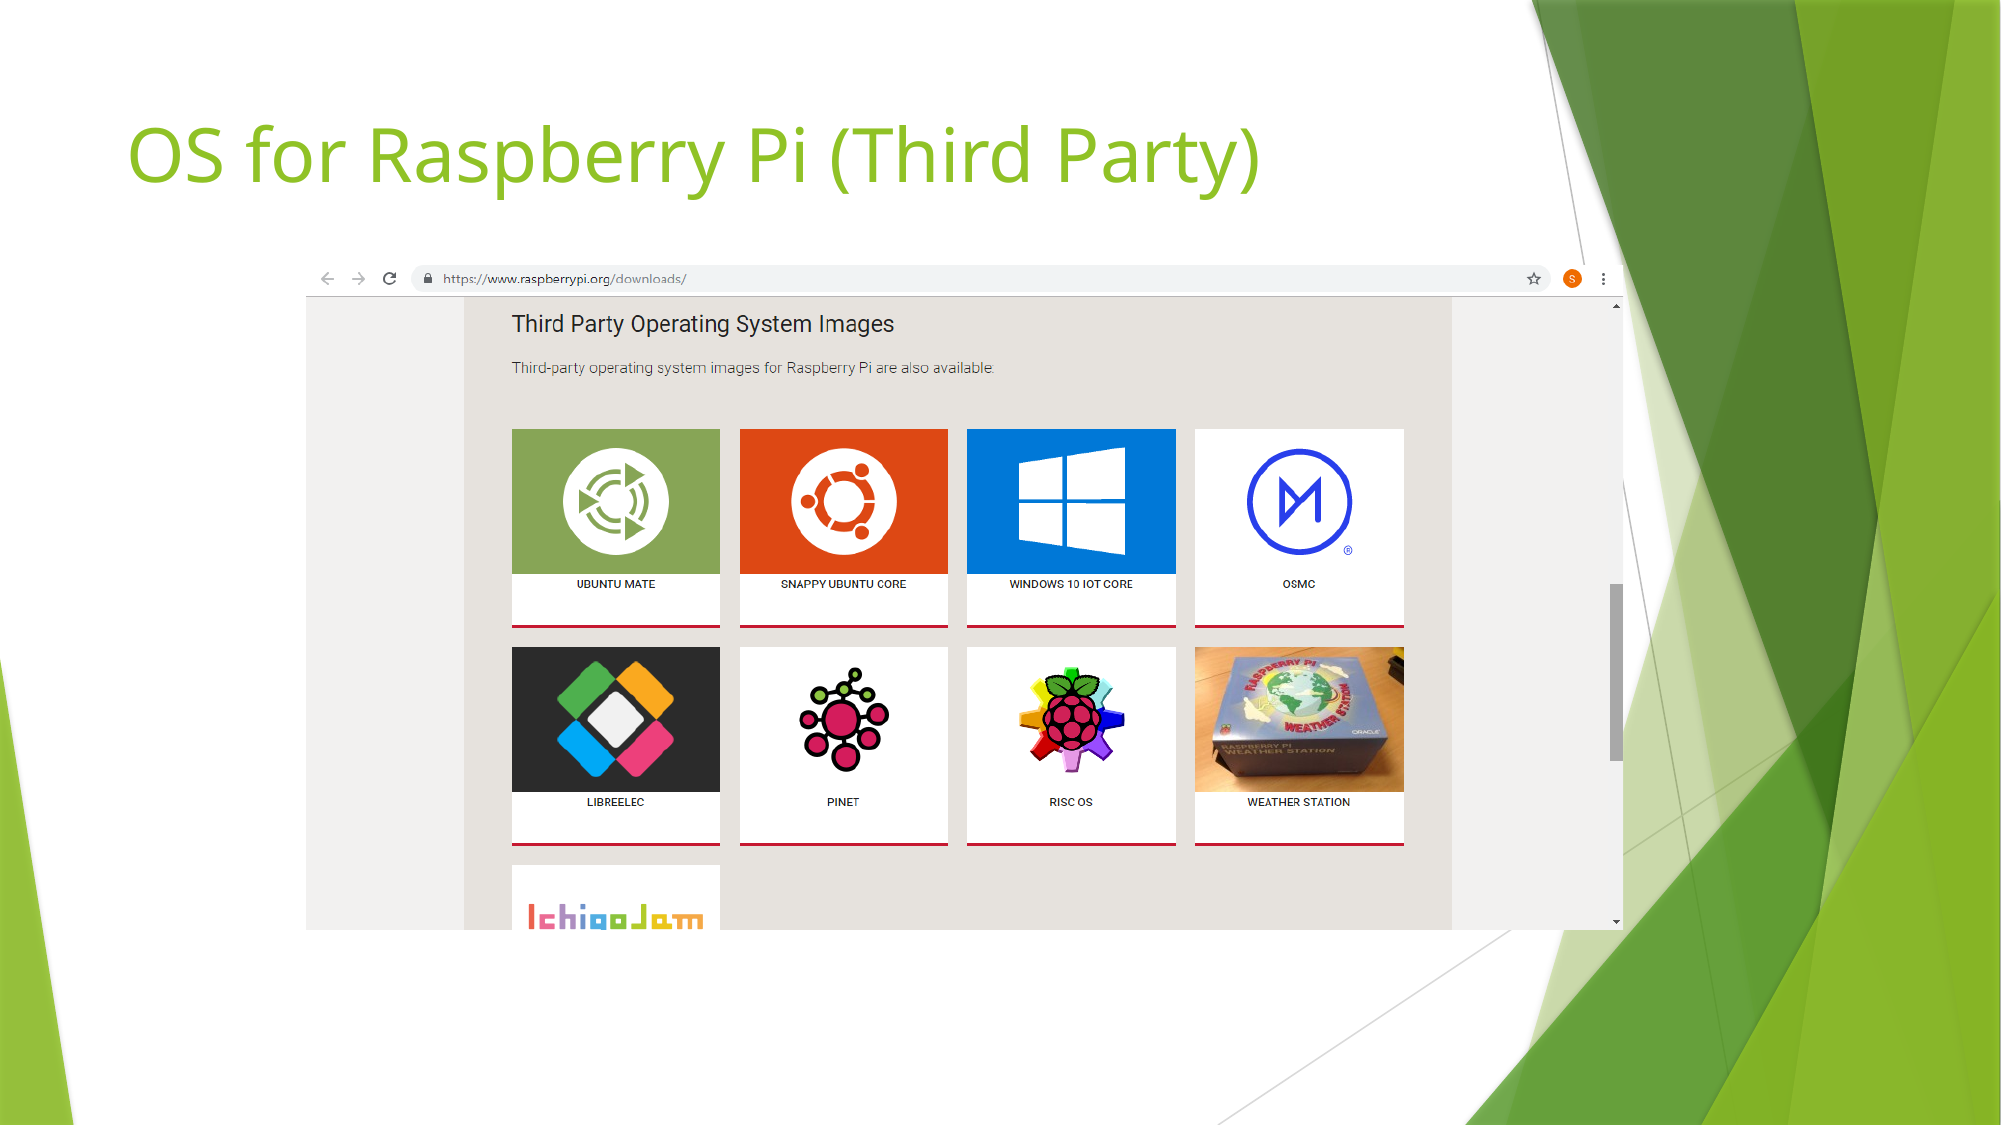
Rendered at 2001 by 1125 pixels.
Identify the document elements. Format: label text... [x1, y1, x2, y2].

title OS for Raspberry Pi (Third Party) [111, 99, 1522, 222]
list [305, 265, 1624, 930]
